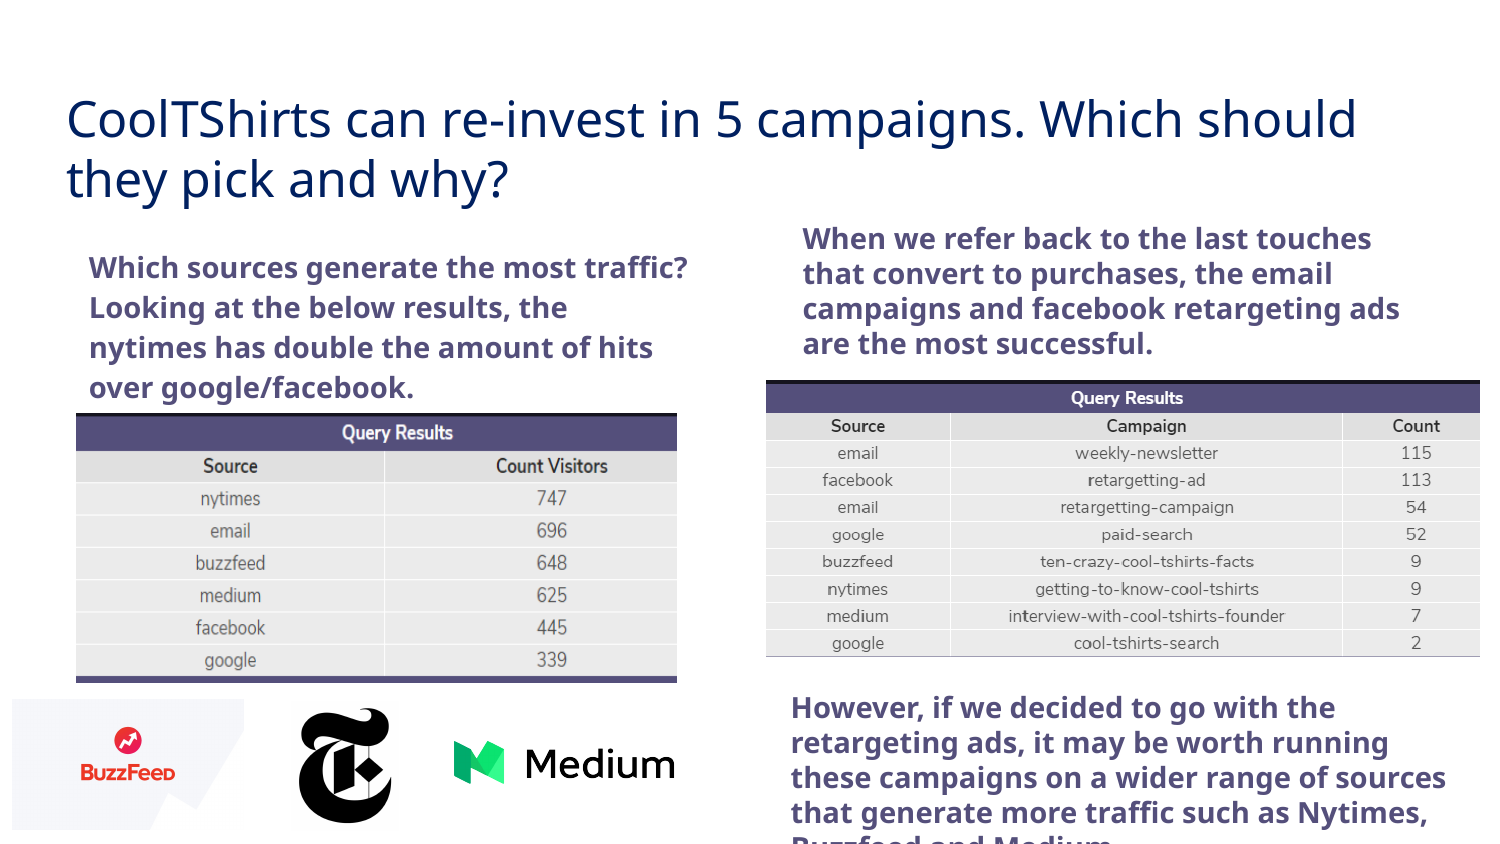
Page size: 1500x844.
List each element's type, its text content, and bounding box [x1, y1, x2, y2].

title CoolTShirts can re-invest in 5 campaigns. Which should they pick and why? [51, 72, 1449, 167]
text_box However, if we decided to go with the retargeting ads, it may be worth running these campaigns on a wider range of sources that generate more traffic such as Nytimes, Buzzfeed and Medium. [775, 682, 1471, 844]
text_box When we refer back to the last touches that convert to purchases, the email campaigns and facebook retargeting ads are the most successful. [787, 213, 1440, 378]
list Which sources generate the most traffic? Looking at the below results, the nytimes has double the amount of hits over google/facebook. [51, 229, 708, 828]
picture [290, 700, 399, 832]
picture [766, 380, 1480, 657]
picture [76, 413, 703, 844]
picture [12, 699, 244, 830]
